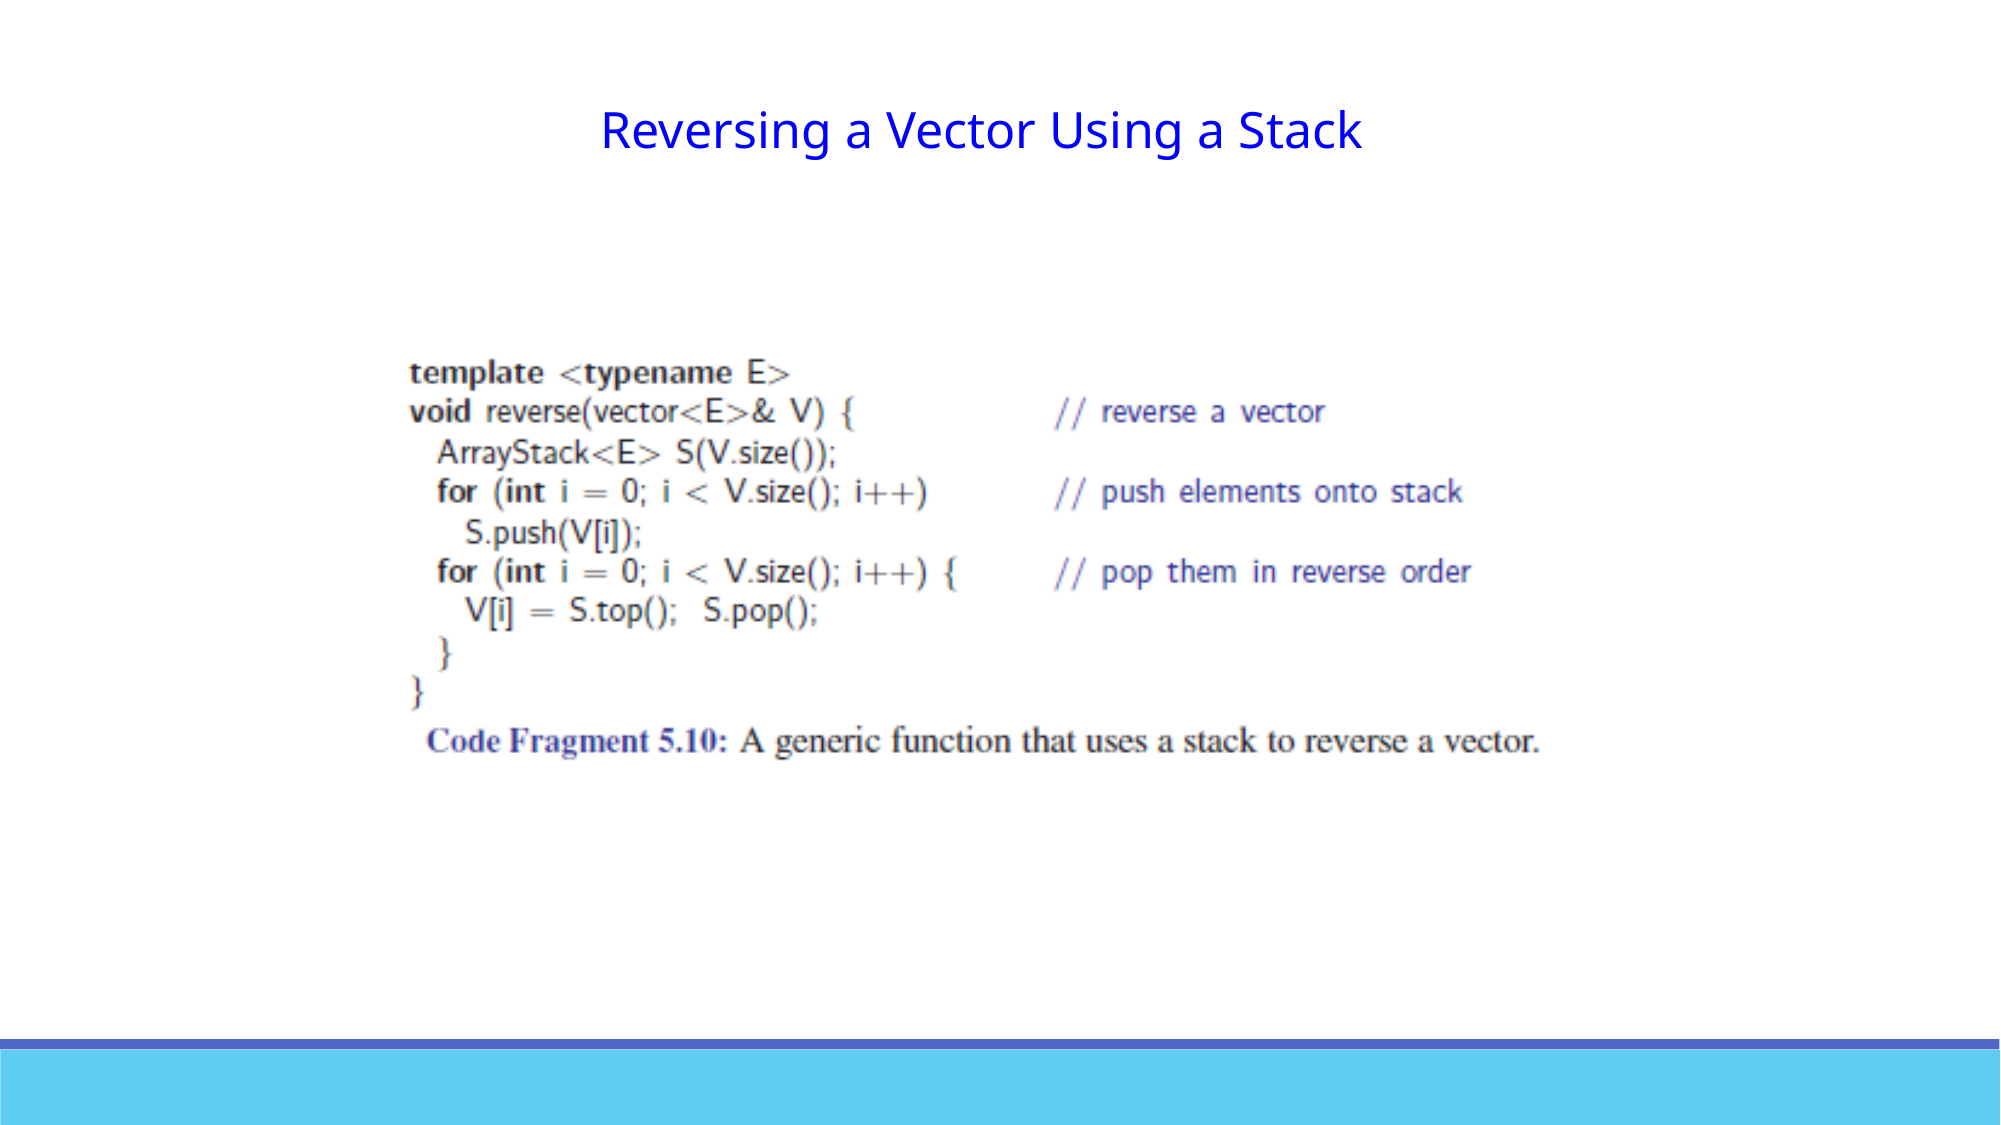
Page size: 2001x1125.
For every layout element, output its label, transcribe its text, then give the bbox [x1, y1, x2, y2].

text_box Reversing a Vector Using a Stack [586, 90, 1378, 166]
picture [392, 354, 1572, 771]
